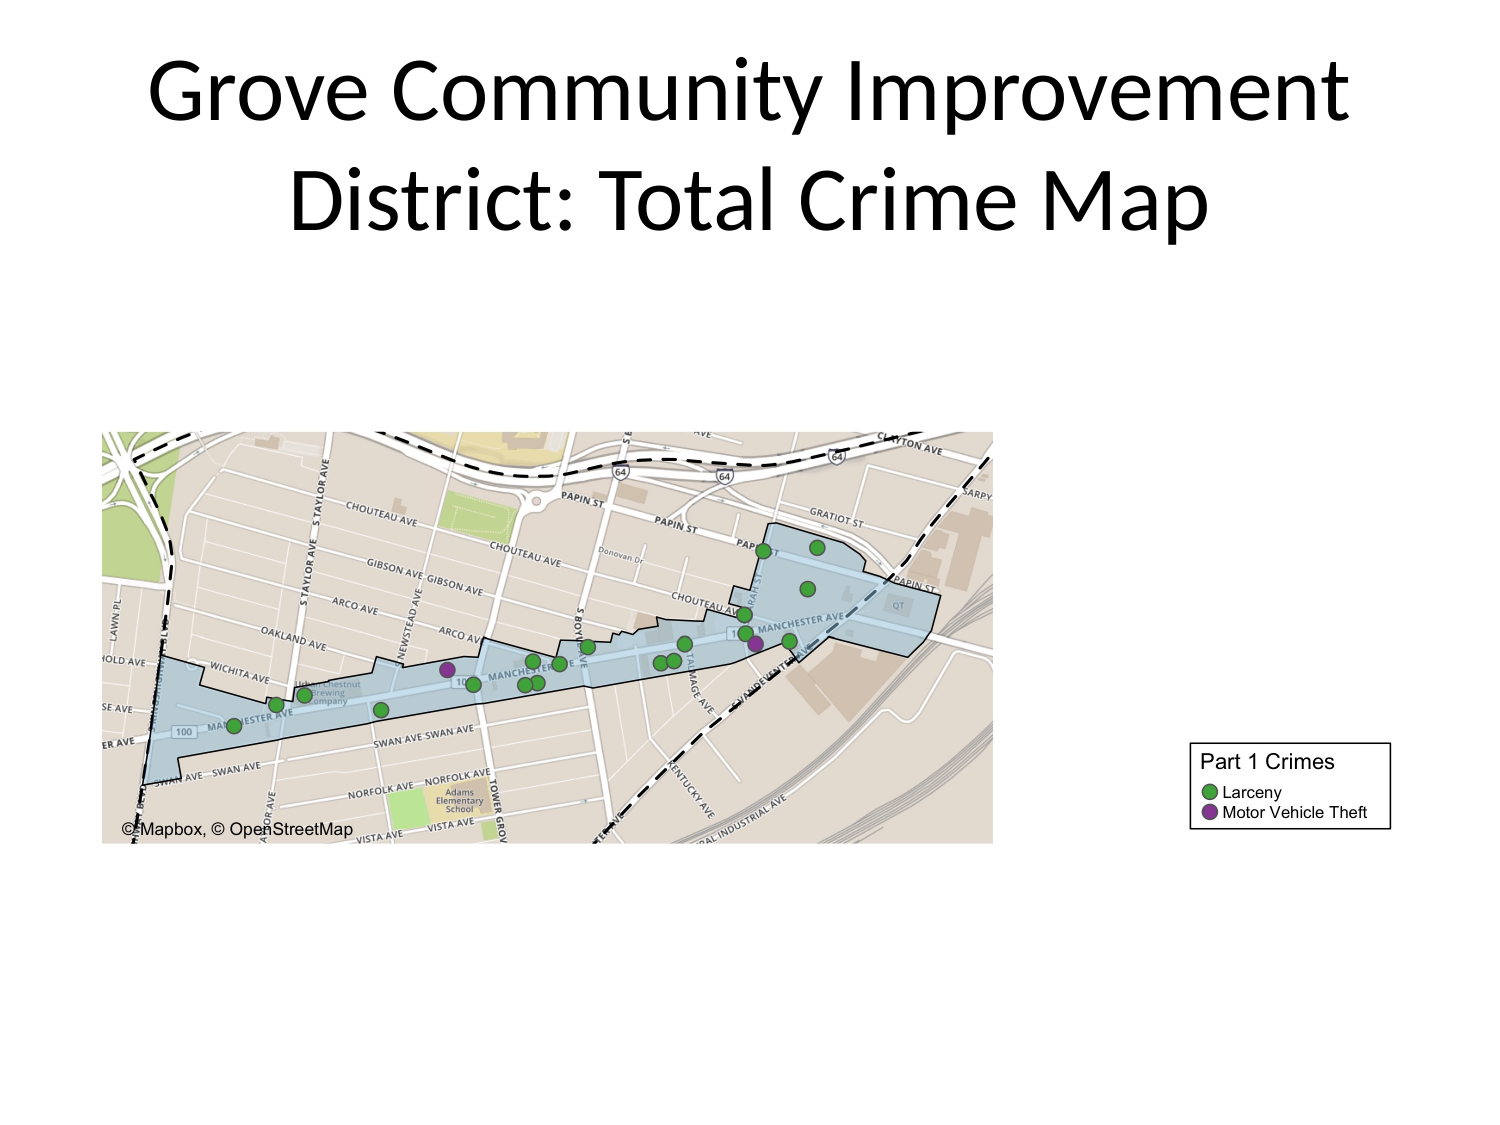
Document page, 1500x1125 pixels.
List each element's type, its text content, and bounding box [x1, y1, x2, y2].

title Grove Community Improvement District: Total Crime Map [75, 45, 1425, 233]
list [74, 262, 1426, 1013]
